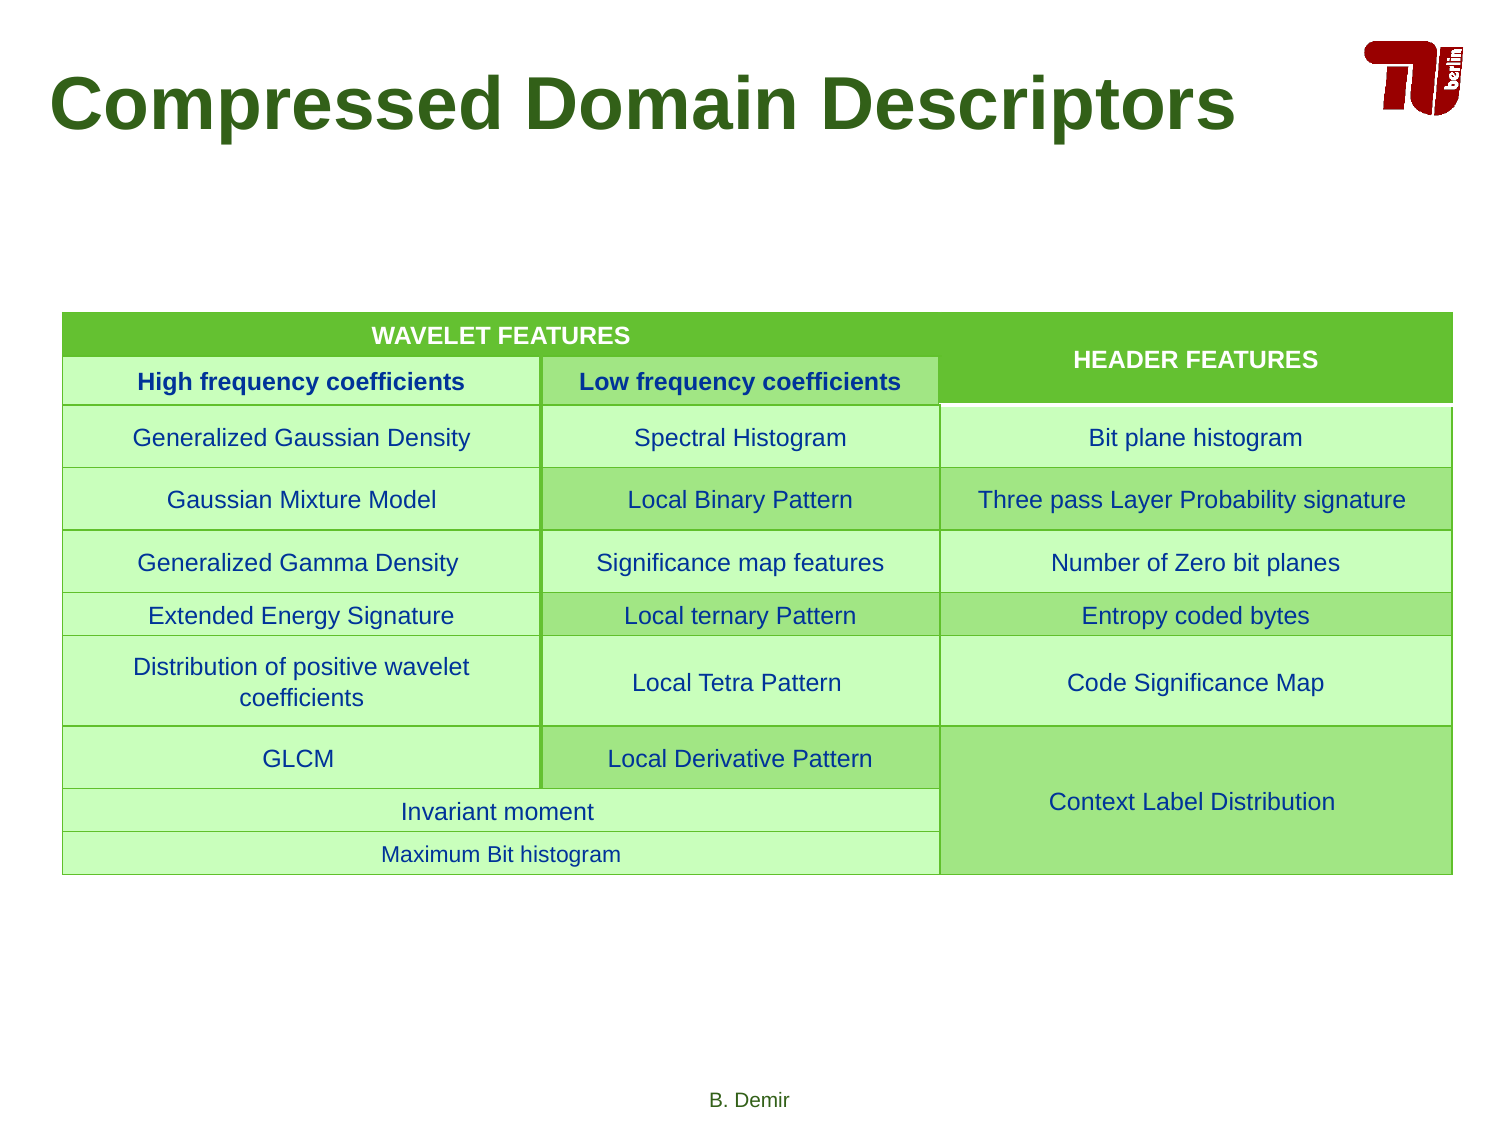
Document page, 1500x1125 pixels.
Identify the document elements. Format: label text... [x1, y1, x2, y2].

table_cell High frequency coefficients [63, 357, 539, 404]
table_cell Number of Zero bit planes [941, 531, 1451, 592]
table_cell Bit plane histogram [941, 407, 1451, 467]
text_box B. Demir [507, 1079, 992, 1125]
table_cell Three pass Layer Probability signature [941, 468, 1451, 529]
table_cell Generalized Gaussian Density [63, 406, 539, 467]
table_header HEADER FEATURES [942, 313, 1451, 403]
table_header WAVELET FEATURES [63, 313, 938, 355]
picture [1362, 40, 1465, 116]
table_cell Generalized Gamma Density [63, 531, 539, 592]
table_cell Context Label Distribution [941, 727, 1451, 874]
text_box Compressed Domain Descriptors [34, 53, 1400, 147]
table_cell Invariant moment [63, 789, 939, 831]
table_cell Extended Energy Signature [63, 593, 539, 635]
table_cell GLCM [63, 727, 539, 788]
table_cell Distribution of positive wavelet coefficients [63, 636, 539, 725]
table_cell Low frequency coefficients [543, 357, 938, 404]
table_cell Significance map features [543, 531, 939, 592]
table_cell Entropy coded bytes [941, 593, 1451, 635]
table_cell Maximum Bit histogram [63, 832, 939, 874]
table_cell Gaussian Mixture Model [63, 468, 539, 529]
table_cell Local Derivative Pattern [543, 727, 939, 788]
table_cell Spectral Histogram [543, 406, 939, 467]
table_cell Local Binary Pattern [543, 468, 939, 529]
table_cell Code Significance Map [941, 636, 1451, 725]
table_cell Local Tetra Pattern [543, 636, 939, 725]
table_cell Local ternary Pattern [543, 593, 939, 635]
